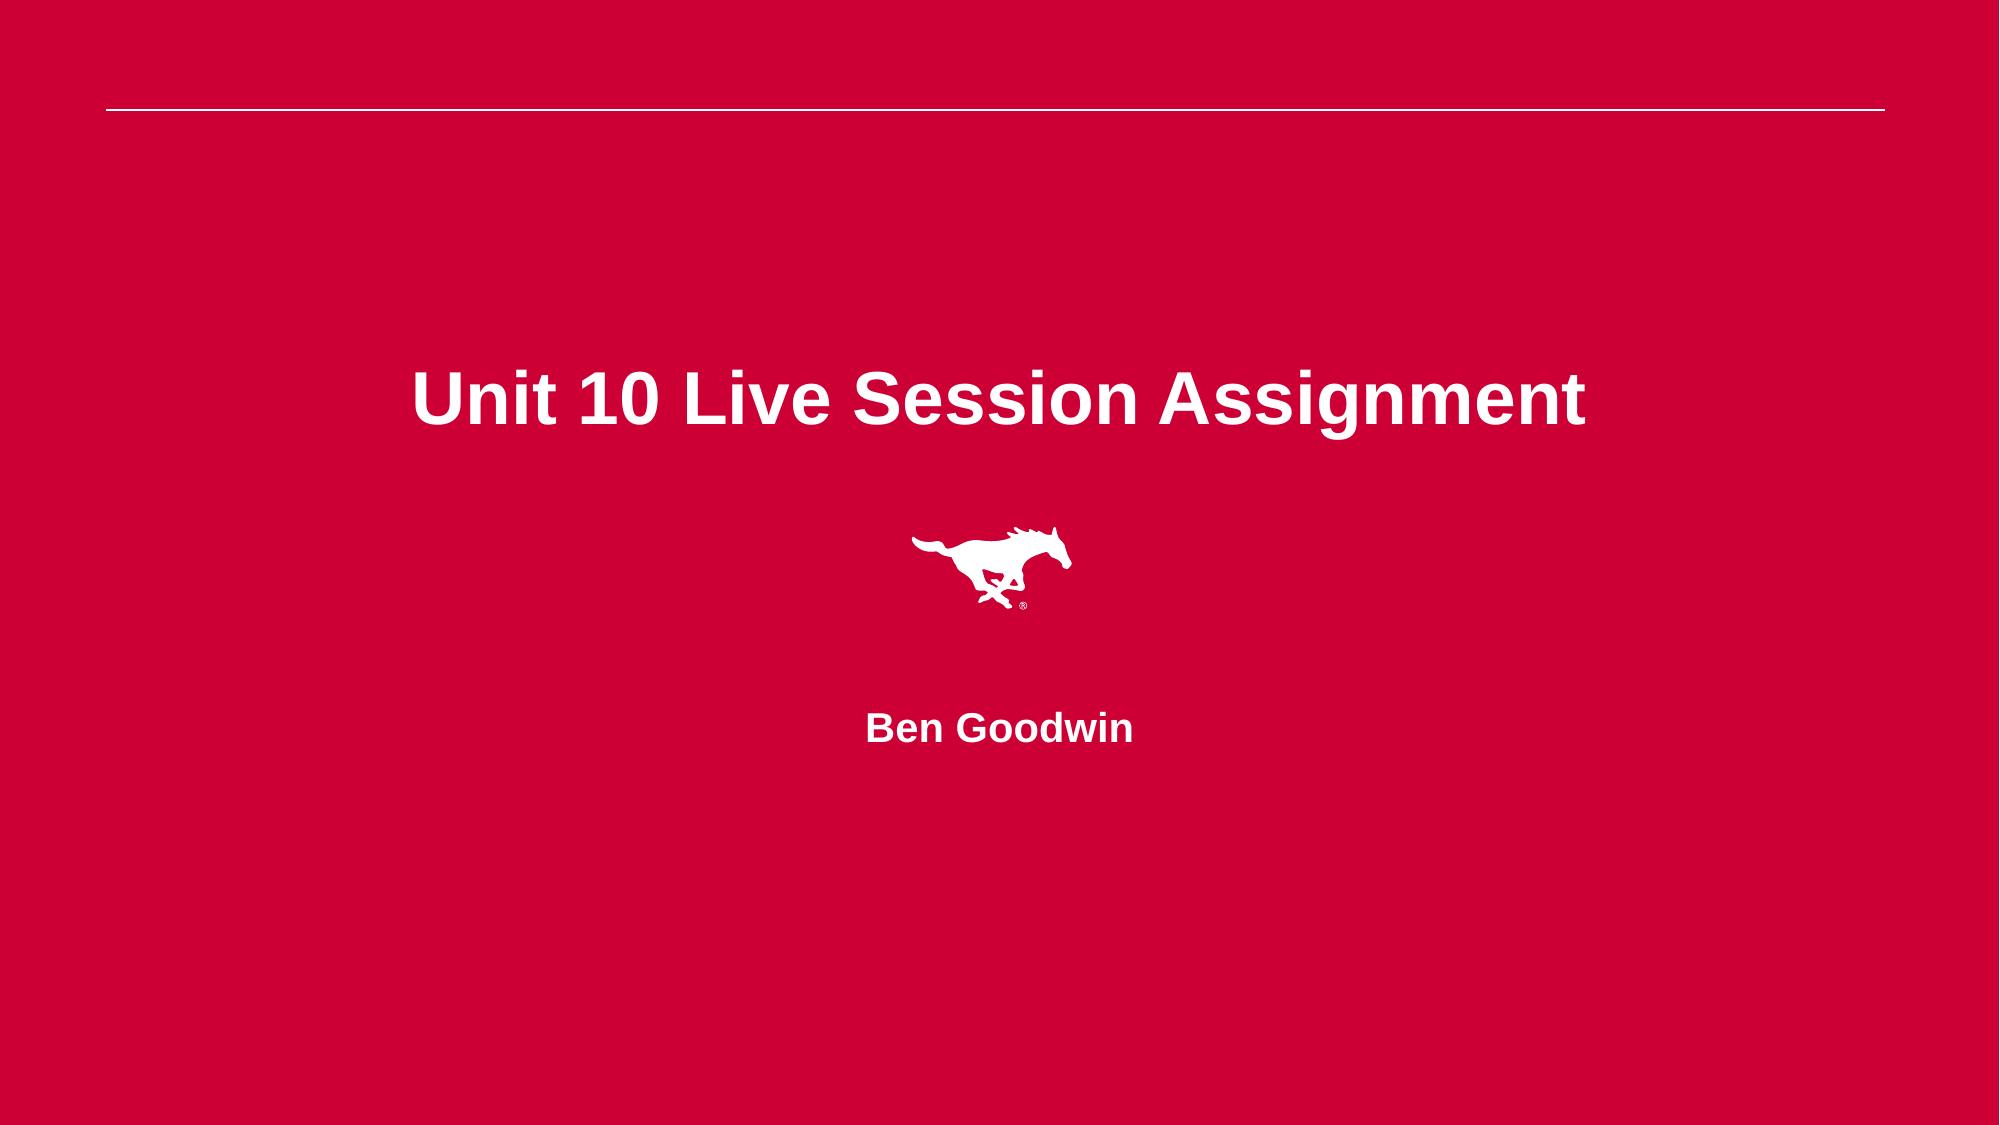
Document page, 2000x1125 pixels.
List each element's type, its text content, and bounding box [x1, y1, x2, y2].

subtitle Ben Goodwin [249, 675, 1750, 783]
title Unit 10 Live Session Assignment [0, 184, 2000, 449]
